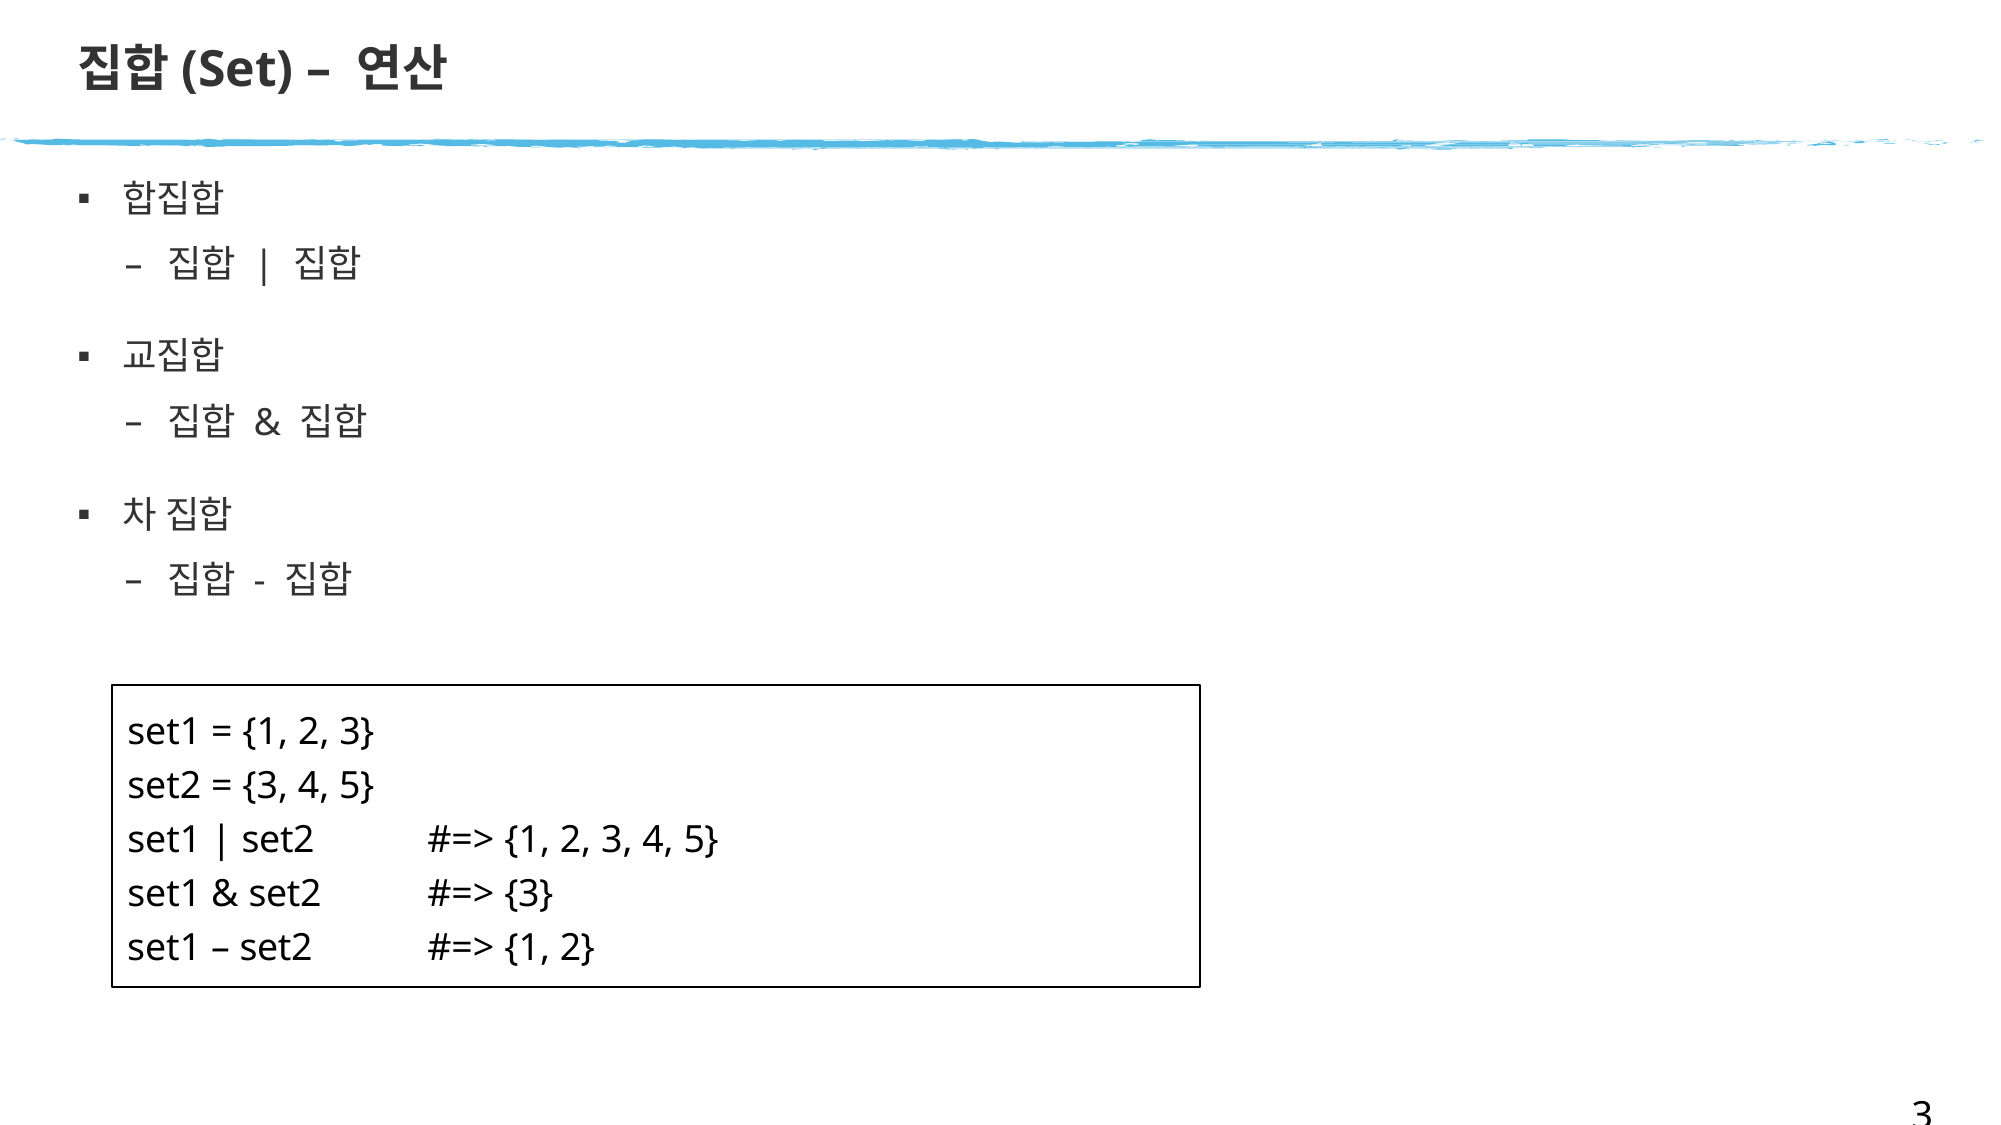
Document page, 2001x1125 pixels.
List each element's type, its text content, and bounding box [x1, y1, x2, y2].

text_box #=> {1, 2, 3, 4, 5} #=> {3} [427, 803, 731, 914]
text_box set1 = {1, 2, 3} set2 = {3, 4, 5} set1 | set2 set1 & set2 [127, 696, 750, 915]
text_box 합집합 집합 | 집합 교집합 집합 & 집합 차 집합 집합 - 집합 [75, 148, 400, 601]
title 집합(Set) – 연산 [75, 34, 1700, 225]
text_box [112, 684, 1200, 988]
text_box #=> {1, 2} [425, 917, 604, 969]
slide_number 38 [1905, 1087, 1944, 1125]
text_box set1 – set2 [125, 917, 400, 969]
